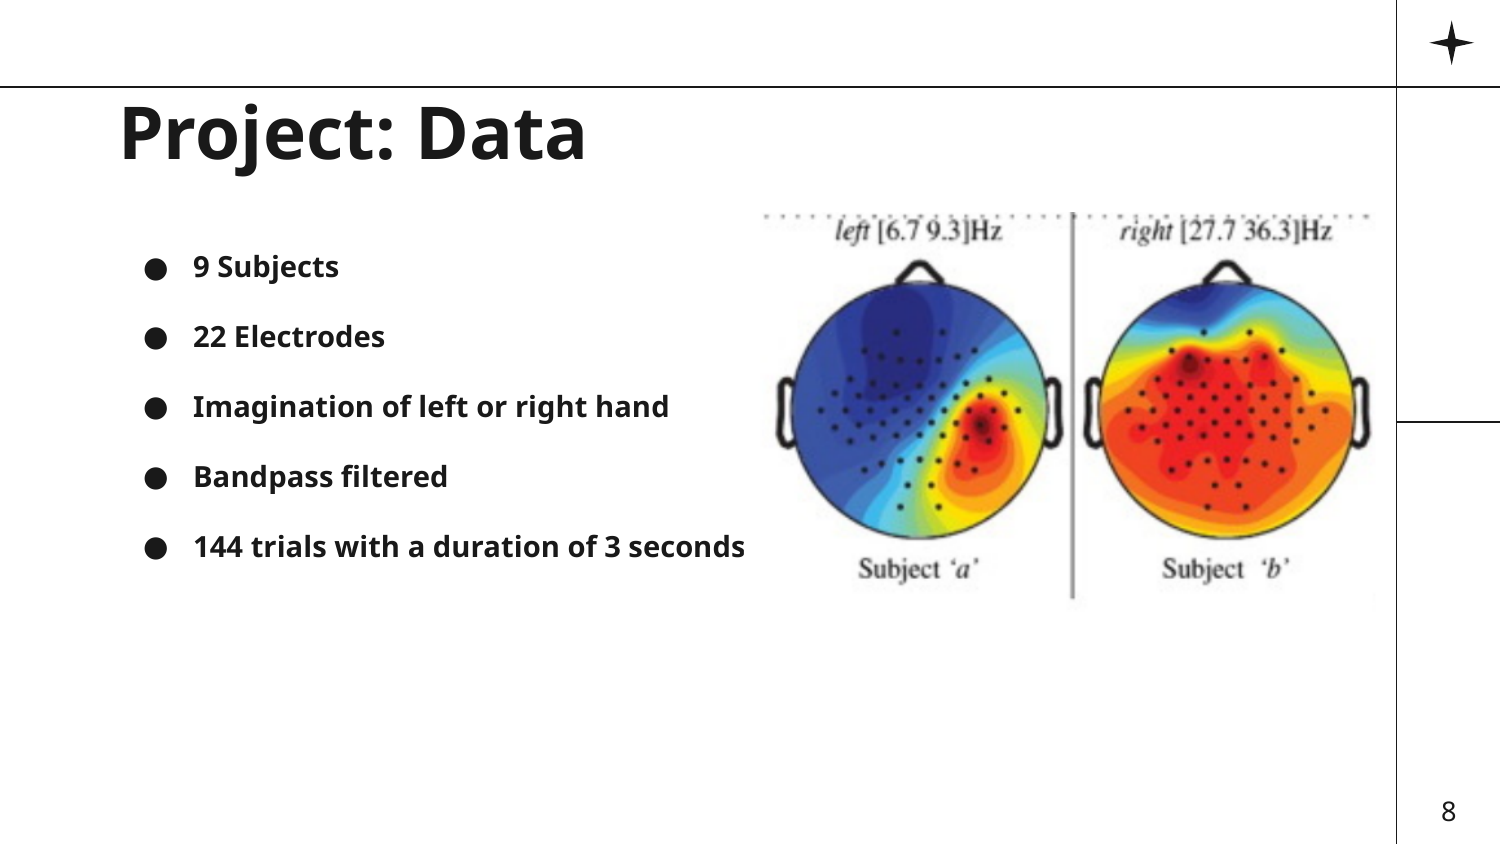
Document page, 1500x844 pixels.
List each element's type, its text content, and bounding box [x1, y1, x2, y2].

slide_number 8 [1403, 779, 1494, 844]
picture [743, 211, 1376, 632]
title Project: Data [118, 86, 1382, 189]
list 9 Subjects 22 Electrodes Imagination of left or right hand Bandpass filtered 144 trials with a duration of 3 seconds [118, 233, 738, 611]
